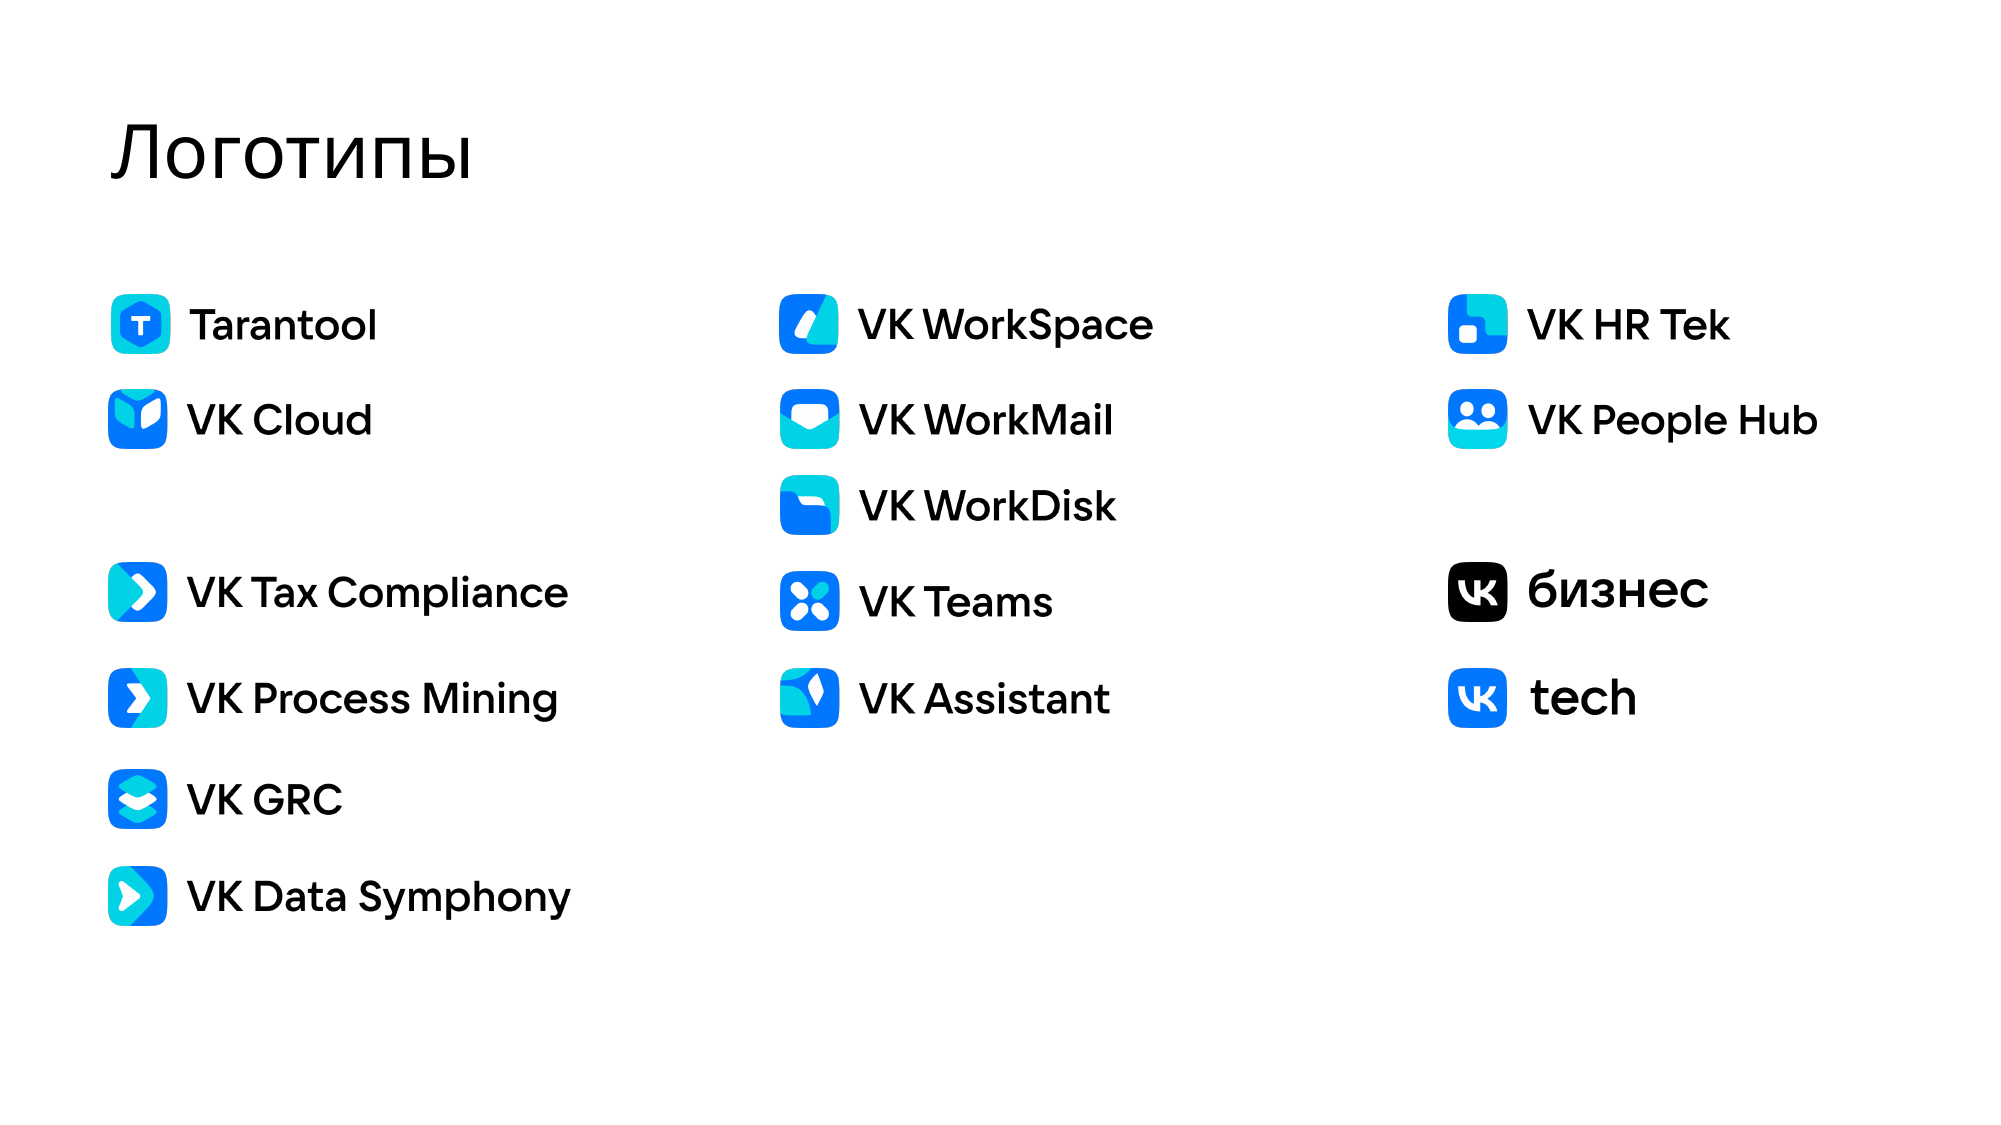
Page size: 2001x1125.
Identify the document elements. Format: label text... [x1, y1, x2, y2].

picture [780, 570, 1054, 631]
picture [1448, 668, 1635, 728]
picture [780, 668, 1111, 728]
picture [107, 389, 375, 449]
picture [110, 294, 378, 354]
picture [107, 562, 569, 622]
picture [1448, 294, 1731, 354]
picture [780, 475, 1117, 536]
picture [107, 866, 572, 926]
title Логотипы [111, 113, 1892, 220]
picture [780, 389, 1114, 449]
picture [1448, 389, 1817, 449]
picture [1448, 562, 1708, 622]
picture [107, 668, 559, 728]
picture [107, 769, 343, 829]
picture [779, 294, 1154, 354]
